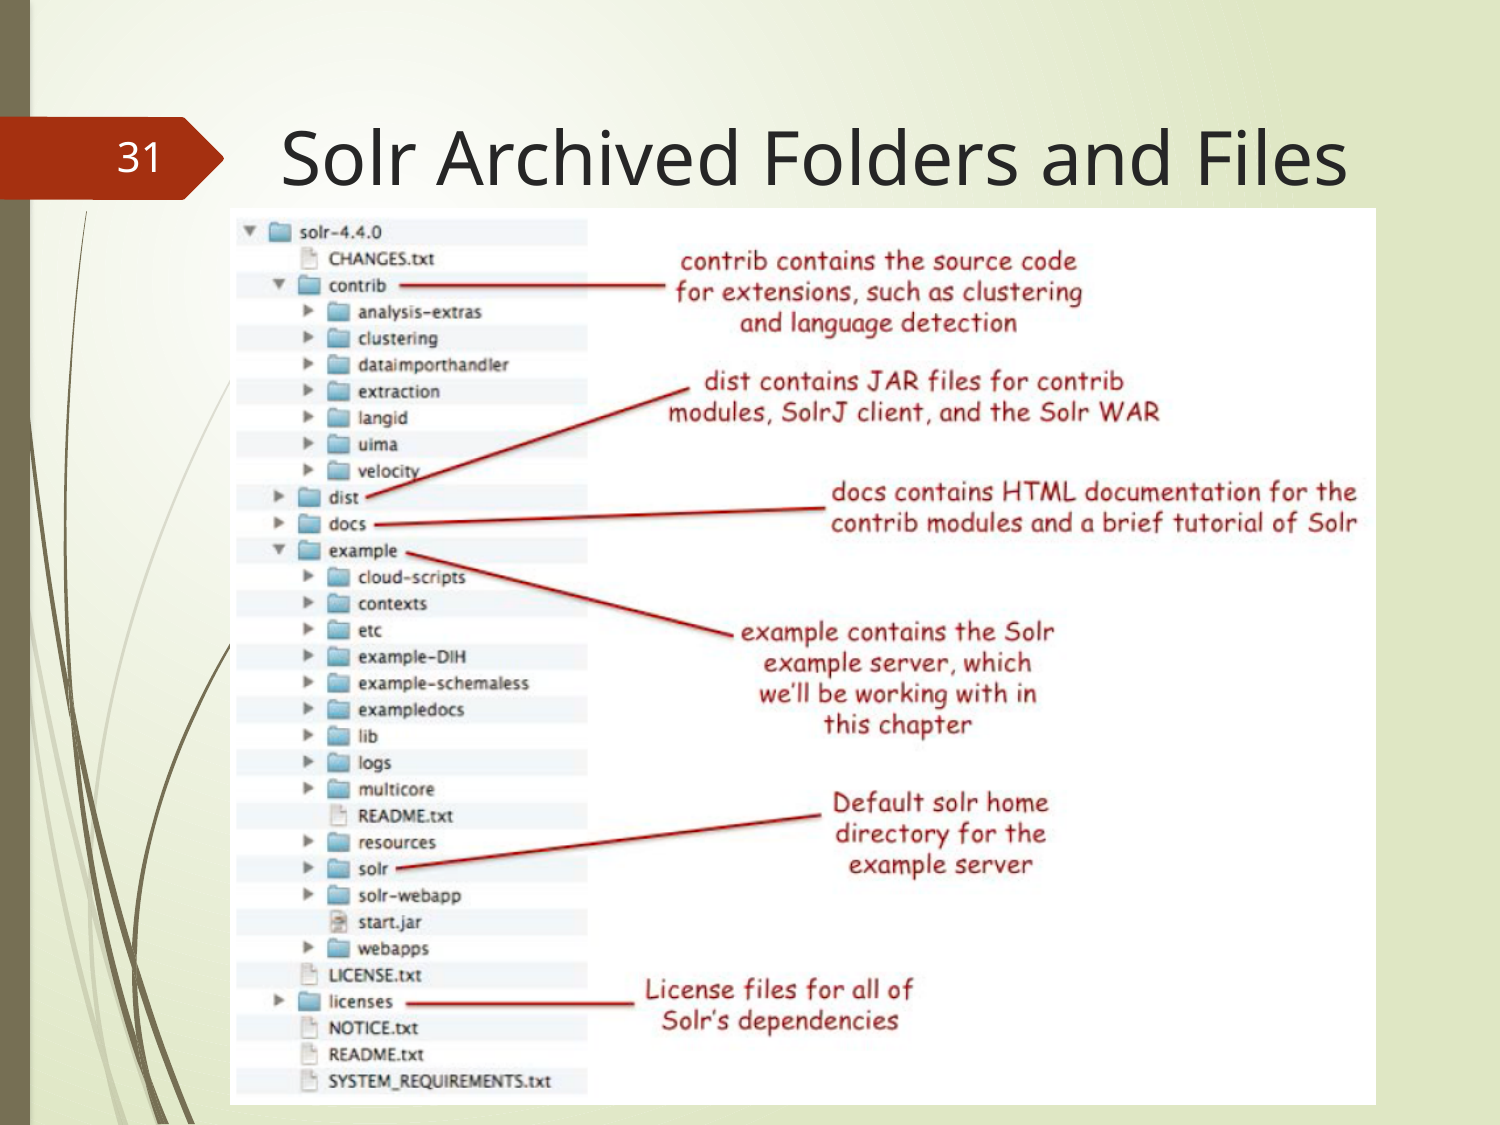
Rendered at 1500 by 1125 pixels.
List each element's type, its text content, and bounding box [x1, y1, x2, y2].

slide_number 31 [83, 129, 180, 190]
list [229, 208, 1377, 1105]
title Solr Archived Folders and Files [265, 102, 1400, 313]
